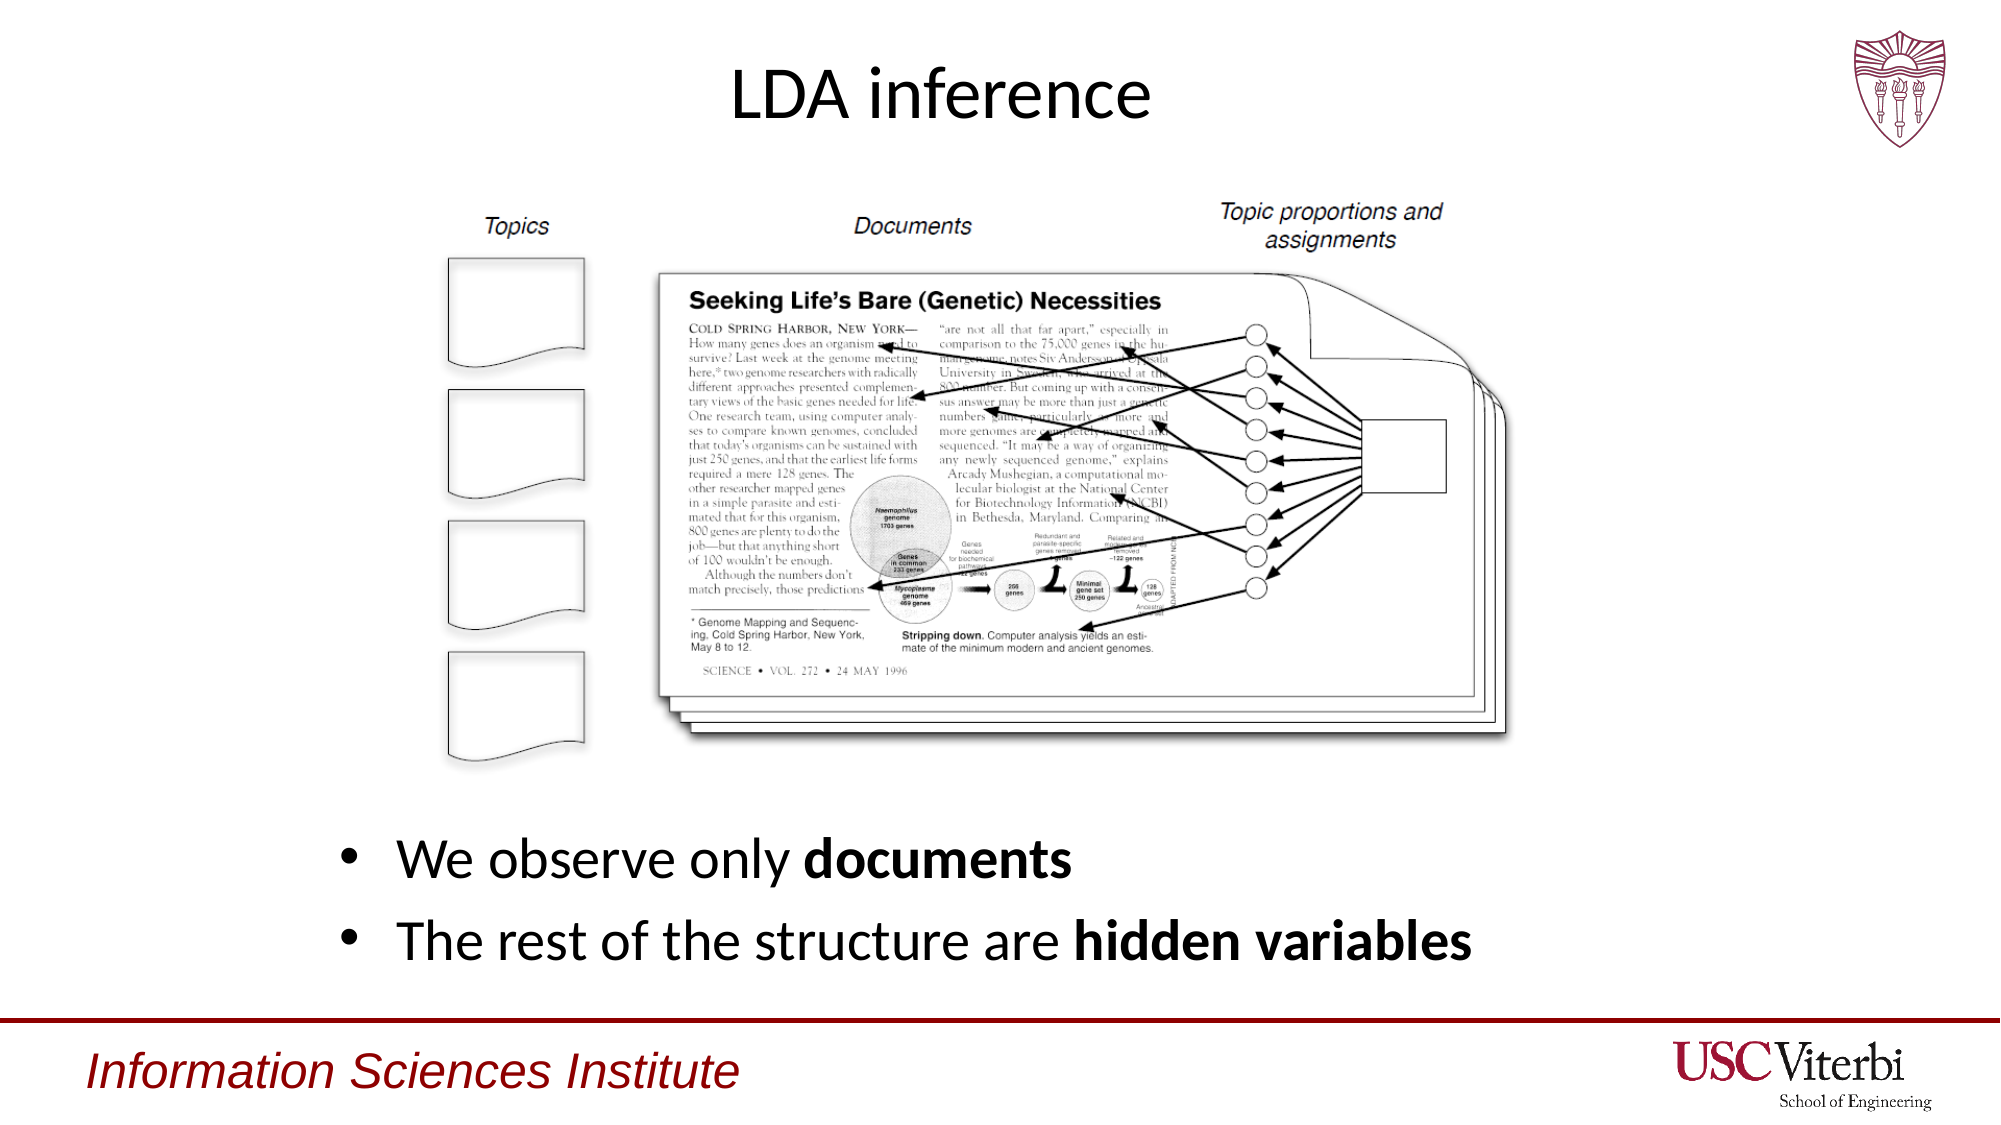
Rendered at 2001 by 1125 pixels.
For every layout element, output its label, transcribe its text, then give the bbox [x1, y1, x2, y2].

list We observe only documents The rest of the structure are hidden variables [324, 812, 1675, 1005]
picture [1641, 1027, 1964, 1118]
title LDA inference [99, 35, 1783, 141]
picture [1824, 13, 1975, 164]
picture [400, 194, 1550, 797]
